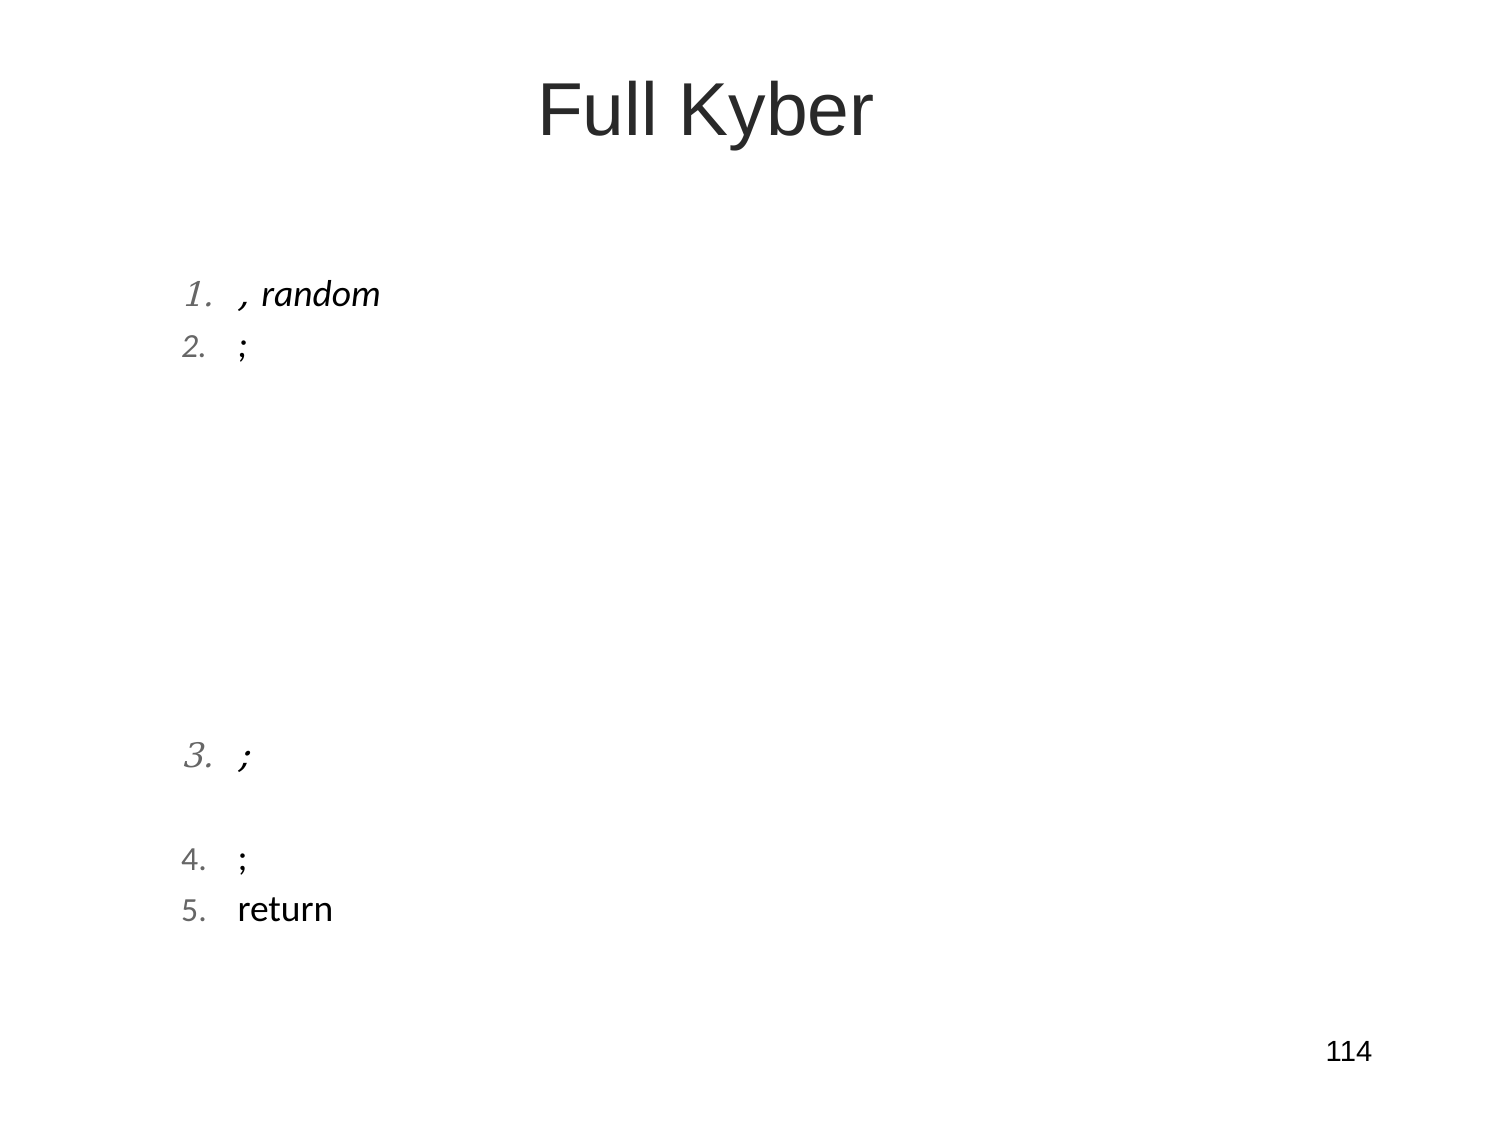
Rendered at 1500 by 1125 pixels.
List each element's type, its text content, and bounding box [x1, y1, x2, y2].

text_box Full Kyber [180, 62, 1232, 161]
slide_number 114 [1074, 1024, 1388, 1101]
